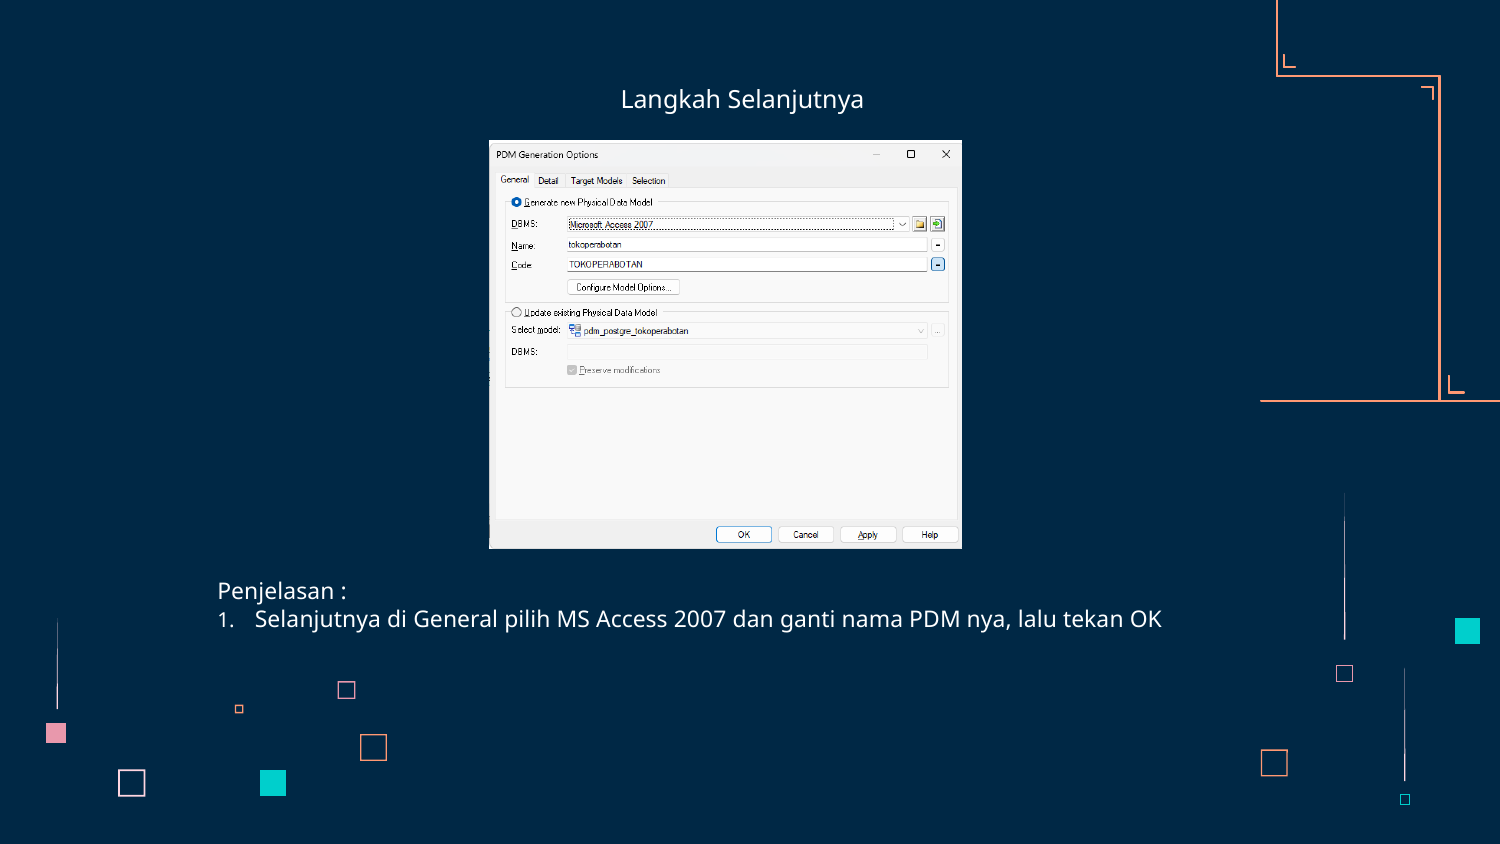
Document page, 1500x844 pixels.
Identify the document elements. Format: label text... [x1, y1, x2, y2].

picture [489, 140, 962, 549]
list Penjelasan : Selanjutnya di General pilih MS Access 2007 dan ganti nama PDM nya, lalu tekan OK [202, 561, 1284, 844]
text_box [1260, 0, 1500, 402]
text_box Langkah Selanjutnya [605, 76, 880, 122]
